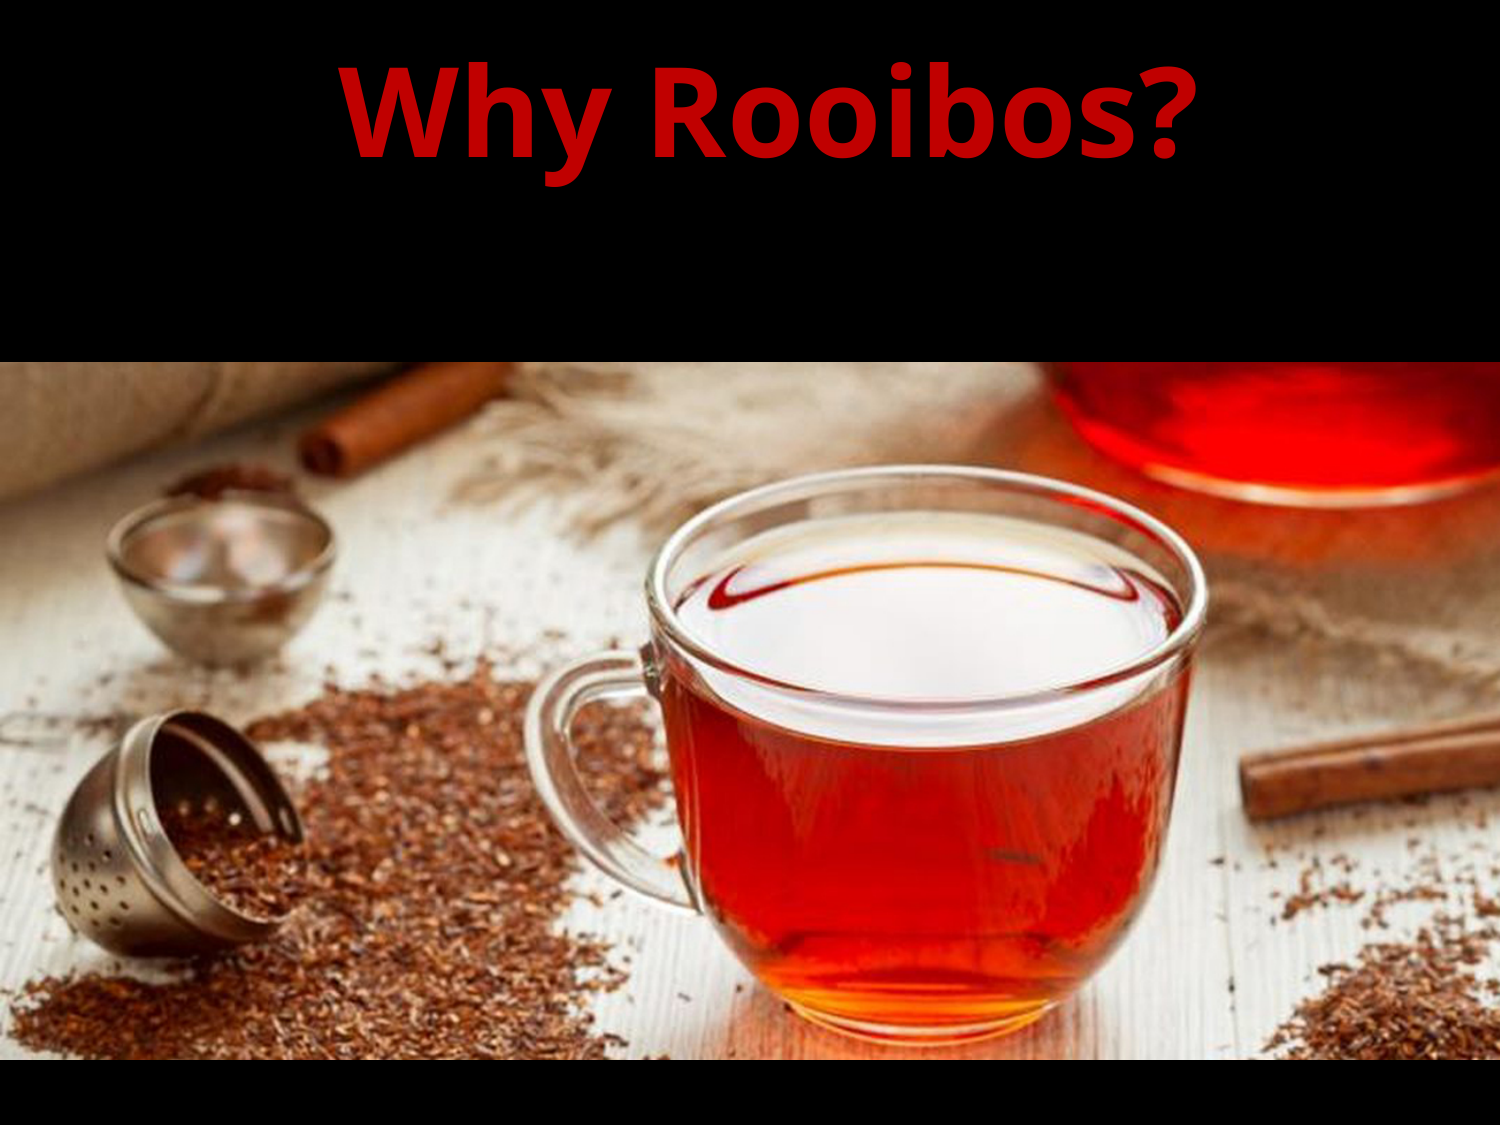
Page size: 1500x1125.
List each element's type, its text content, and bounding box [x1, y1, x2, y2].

picture [0, 362, 1500, 1060]
text_box Why Rooibos? [262, 24, 1275, 190]
